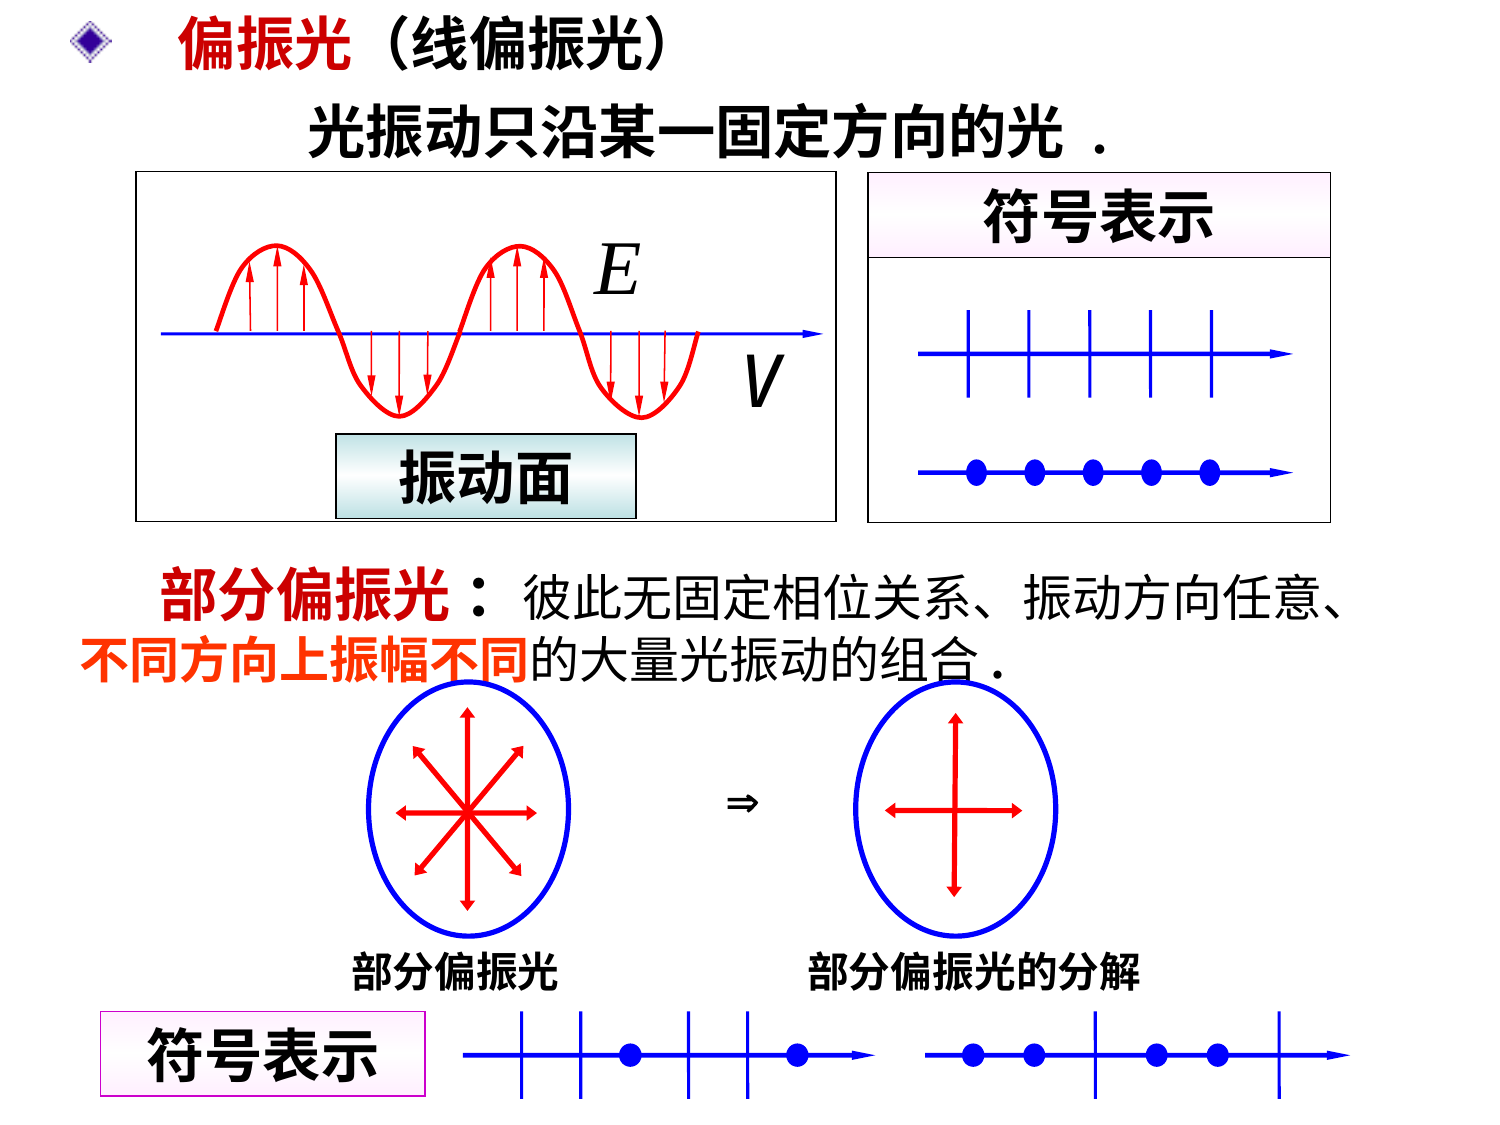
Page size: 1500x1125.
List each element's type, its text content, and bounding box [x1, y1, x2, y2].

text_box 光振动只沿某一固定方向的光 . [292, 87, 1306, 173]
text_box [100, 1011, 1351, 1100]
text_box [135, 171, 837, 522]
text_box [867, 172, 1331, 523]
picture [70, 21, 112, 63]
text_box 部分偏振光 ：彼此无固定相位关系、振动方向任意、不同方向上振幅不同的大量光振动的组合. [64, 550, 1428, 696]
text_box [336, 681, 1172, 1005]
text_box 偏振光（线偏振光） [55, 0, 906, 85]
